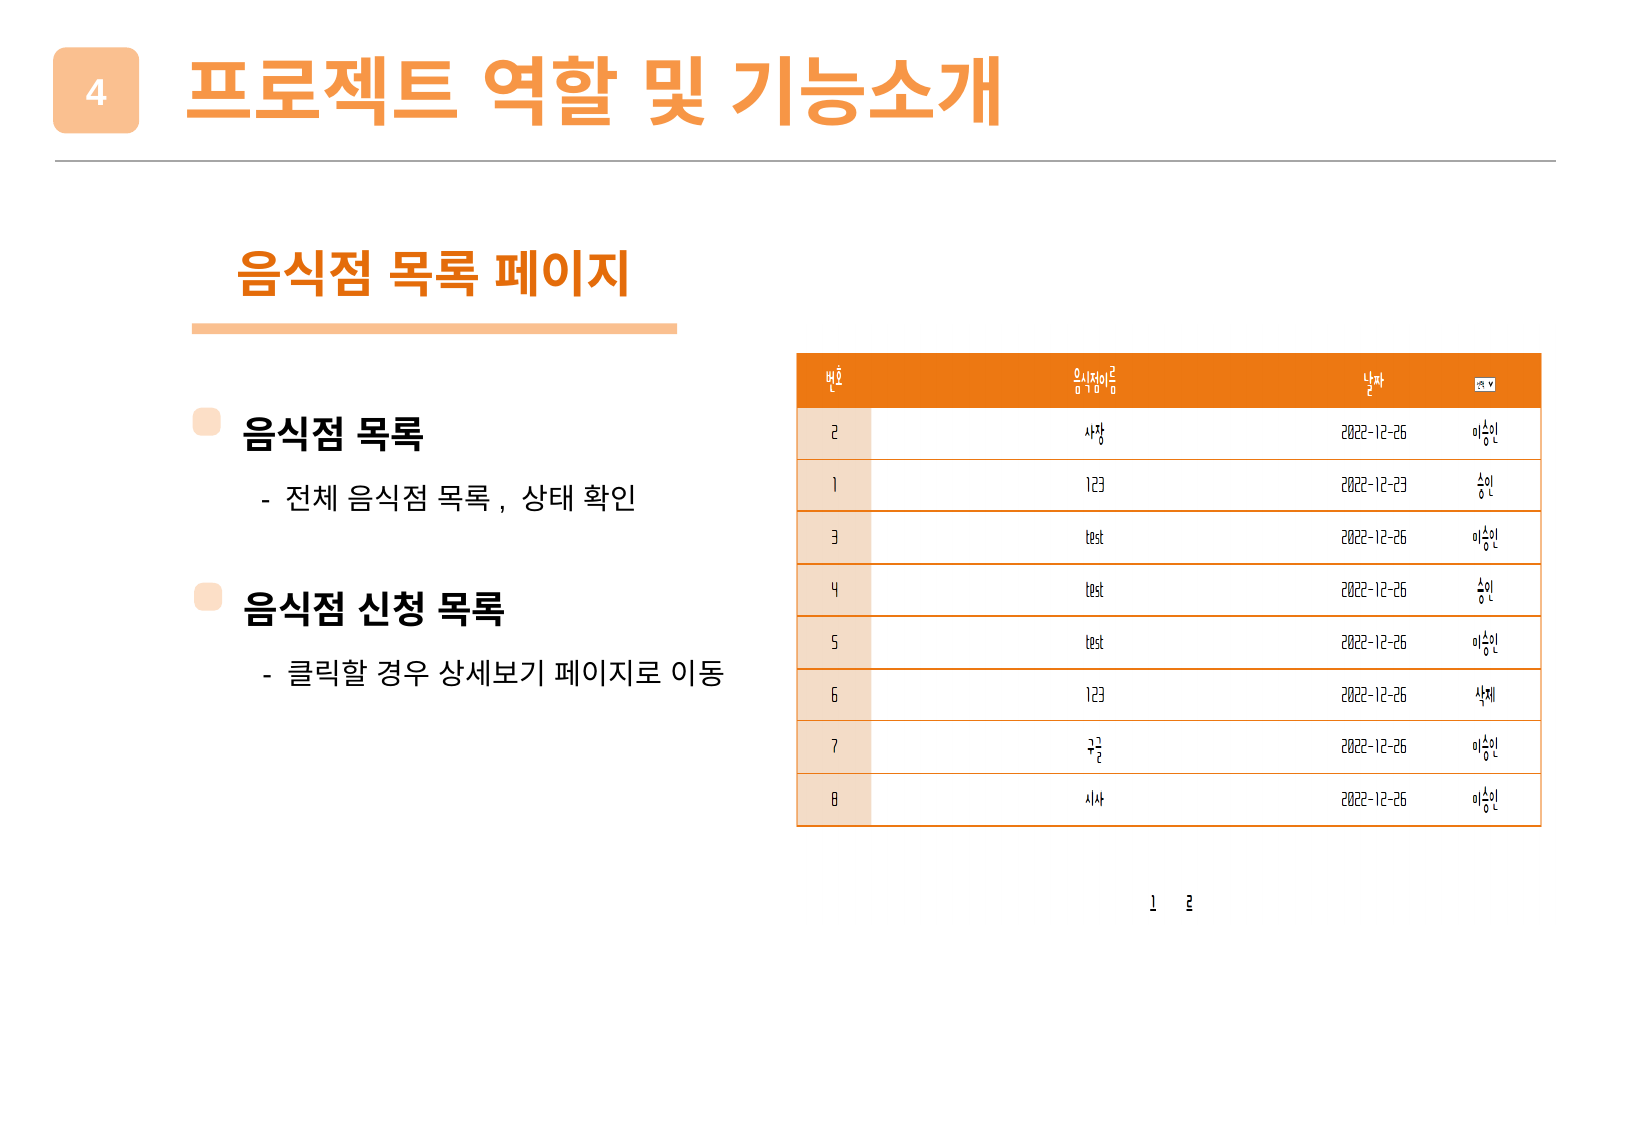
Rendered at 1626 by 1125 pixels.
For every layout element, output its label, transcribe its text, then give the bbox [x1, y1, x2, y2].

text_box [190, 405, 223, 438]
text_box 음식점 신청 목록 - 클릭할 경우 상세보기 페이지로 이동 [229, 556, 785, 699]
picture [790, 323, 1557, 925]
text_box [103, 234, 766, 335]
text_box 4 [50, 45, 142, 136]
text_box 프로젝트 역할 및 기능소개 [169, 37, 1285, 143]
text_box [192, 580, 225, 613]
text_box 음식점 목록 - 전체 음식점 목록, 상태 확인 [227, 380, 785, 524]
